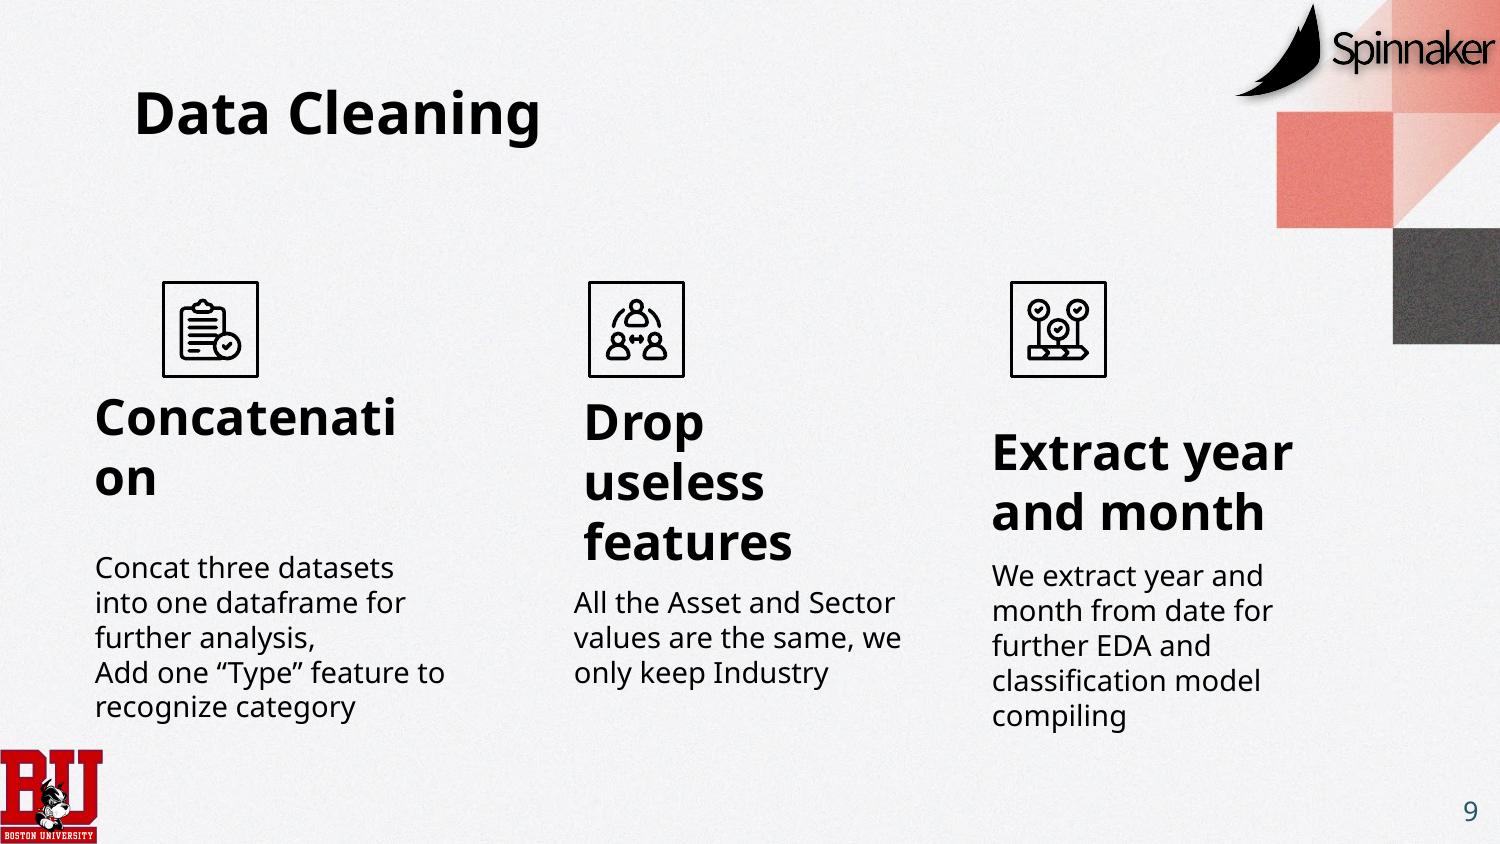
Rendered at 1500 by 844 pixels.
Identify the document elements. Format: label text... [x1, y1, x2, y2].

title Data Cleaning [118, 63, 1159, 158]
picture [0, 0, 1500, 844]
title Concatenation [79, 376, 442, 515]
subtitle Concat three datasets into one dataframe for further analysis, Add one “Type” feature to recognize category [79, 596, 468, 677]
subtitle All the Asset and Sector values are the same, we only keep Industry [558, 567, 921, 706]
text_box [605, 298, 668, 361]
text_box [589, 282, 684, 377]
text_box [1011, 282, 1106, 377]
subtitle We extract year and month from date for further EDA and classification model compiling [976, 567, 1339, 723]
slide_number ‹#› [1403, 779, 1494, 844]
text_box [179, 298, 242, 361]
title Extract year and month [976, 411, 1339, 550]
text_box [1027, 298, 1090, 361]
text_box [163, 282, 258, 376]
title Drop useless features [568, 411, 850, 550]
